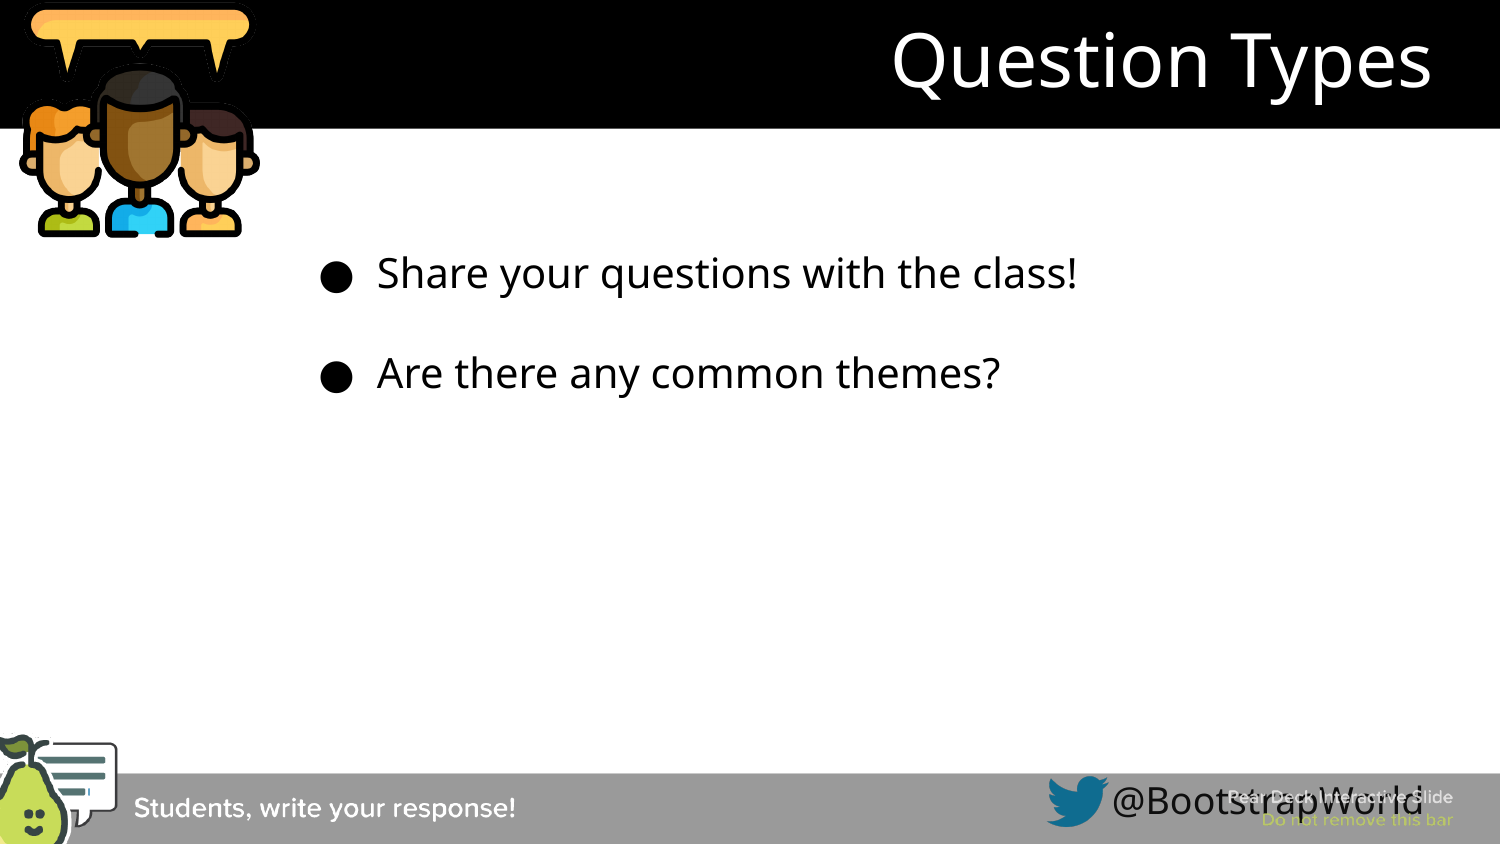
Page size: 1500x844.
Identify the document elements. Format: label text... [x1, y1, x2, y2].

picture [19, 0, 260, 240]
list Share your questions with the class! Are there any common themes? [286, 181, 1405, 724]
picture [0, 726, 1500, 844]
title Question Types [286, 0, 1449, 92]
